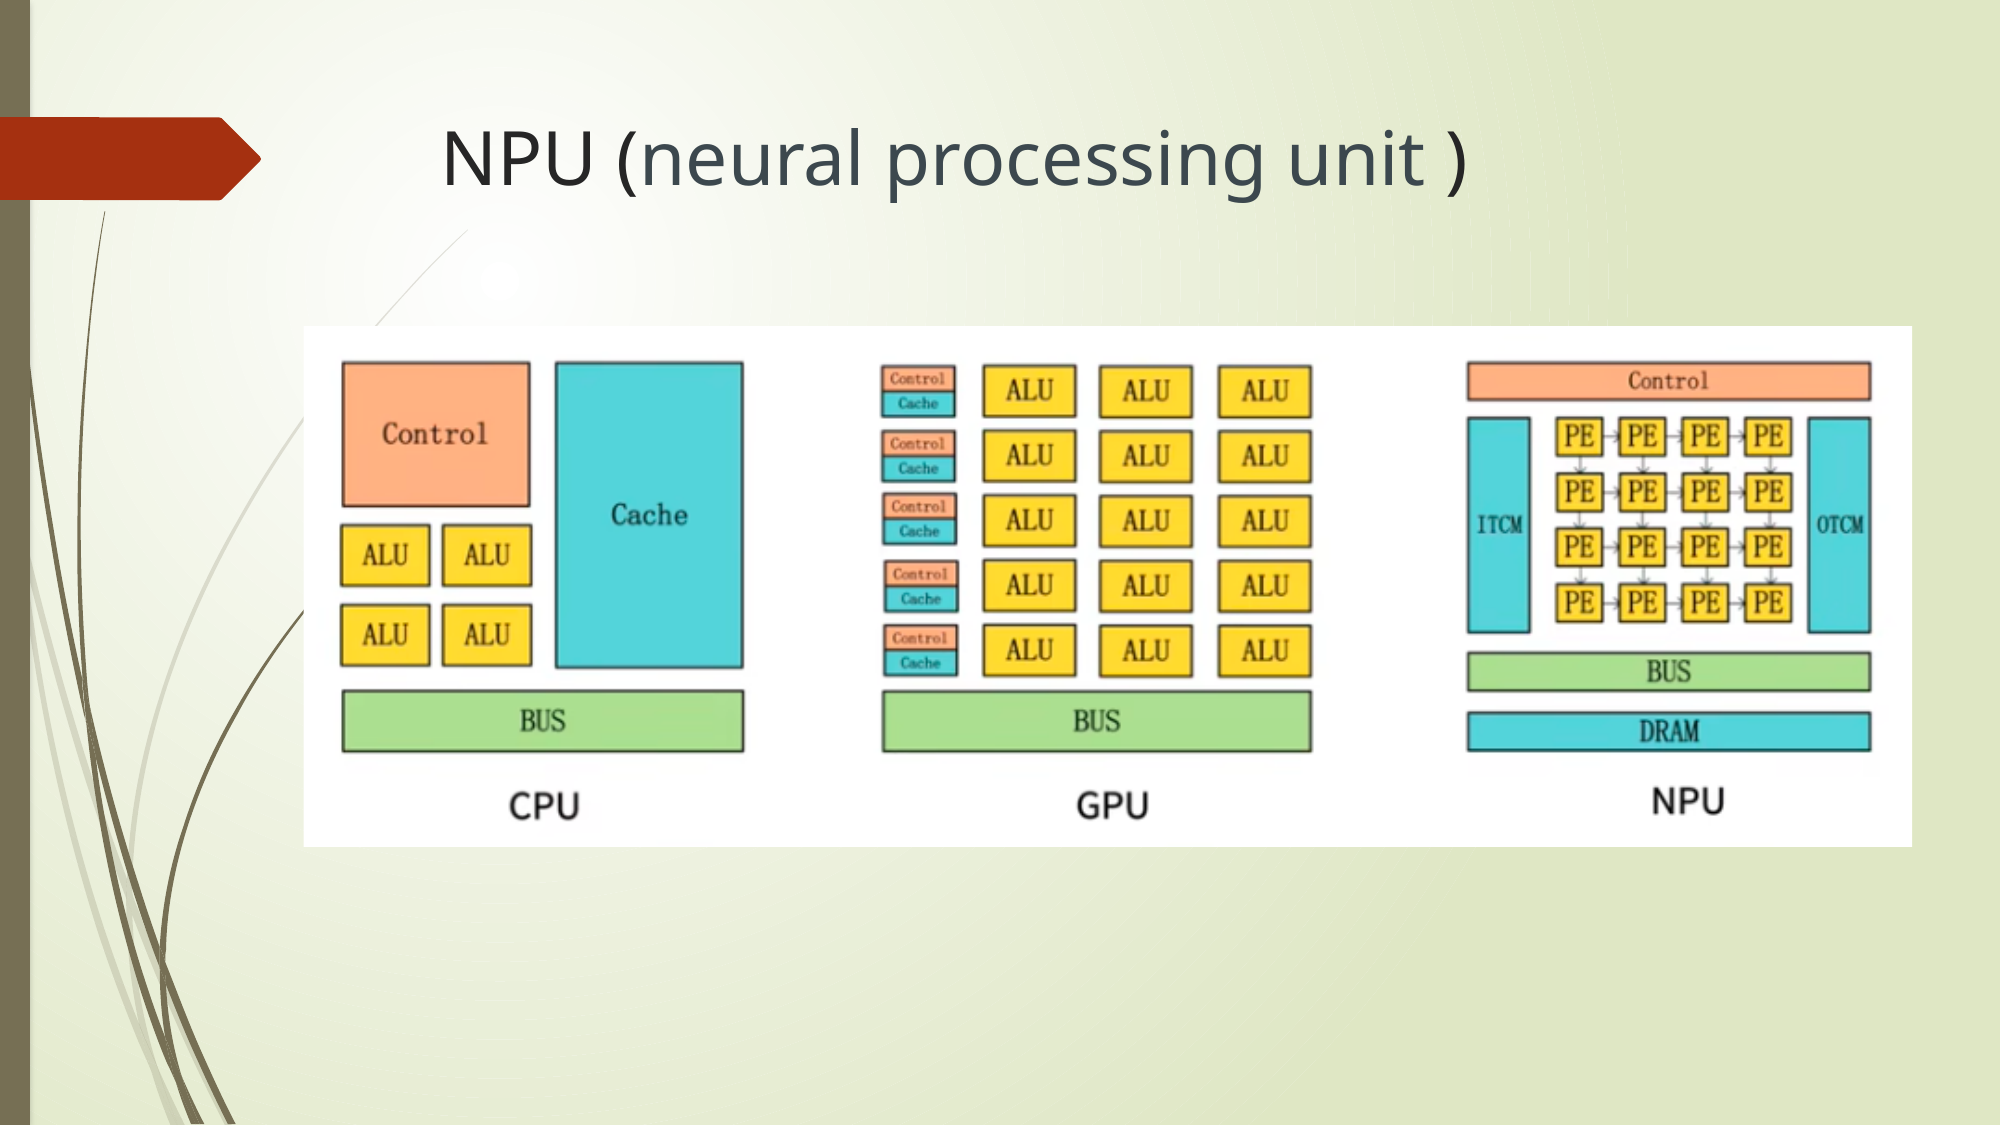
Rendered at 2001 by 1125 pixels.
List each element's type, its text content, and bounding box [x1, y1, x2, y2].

title NPU (neural processing unit ) [425, 102, 1888, 313]
picture [303, 326, 1913, 848]
text_box [449, 857, 1913, 1082]
